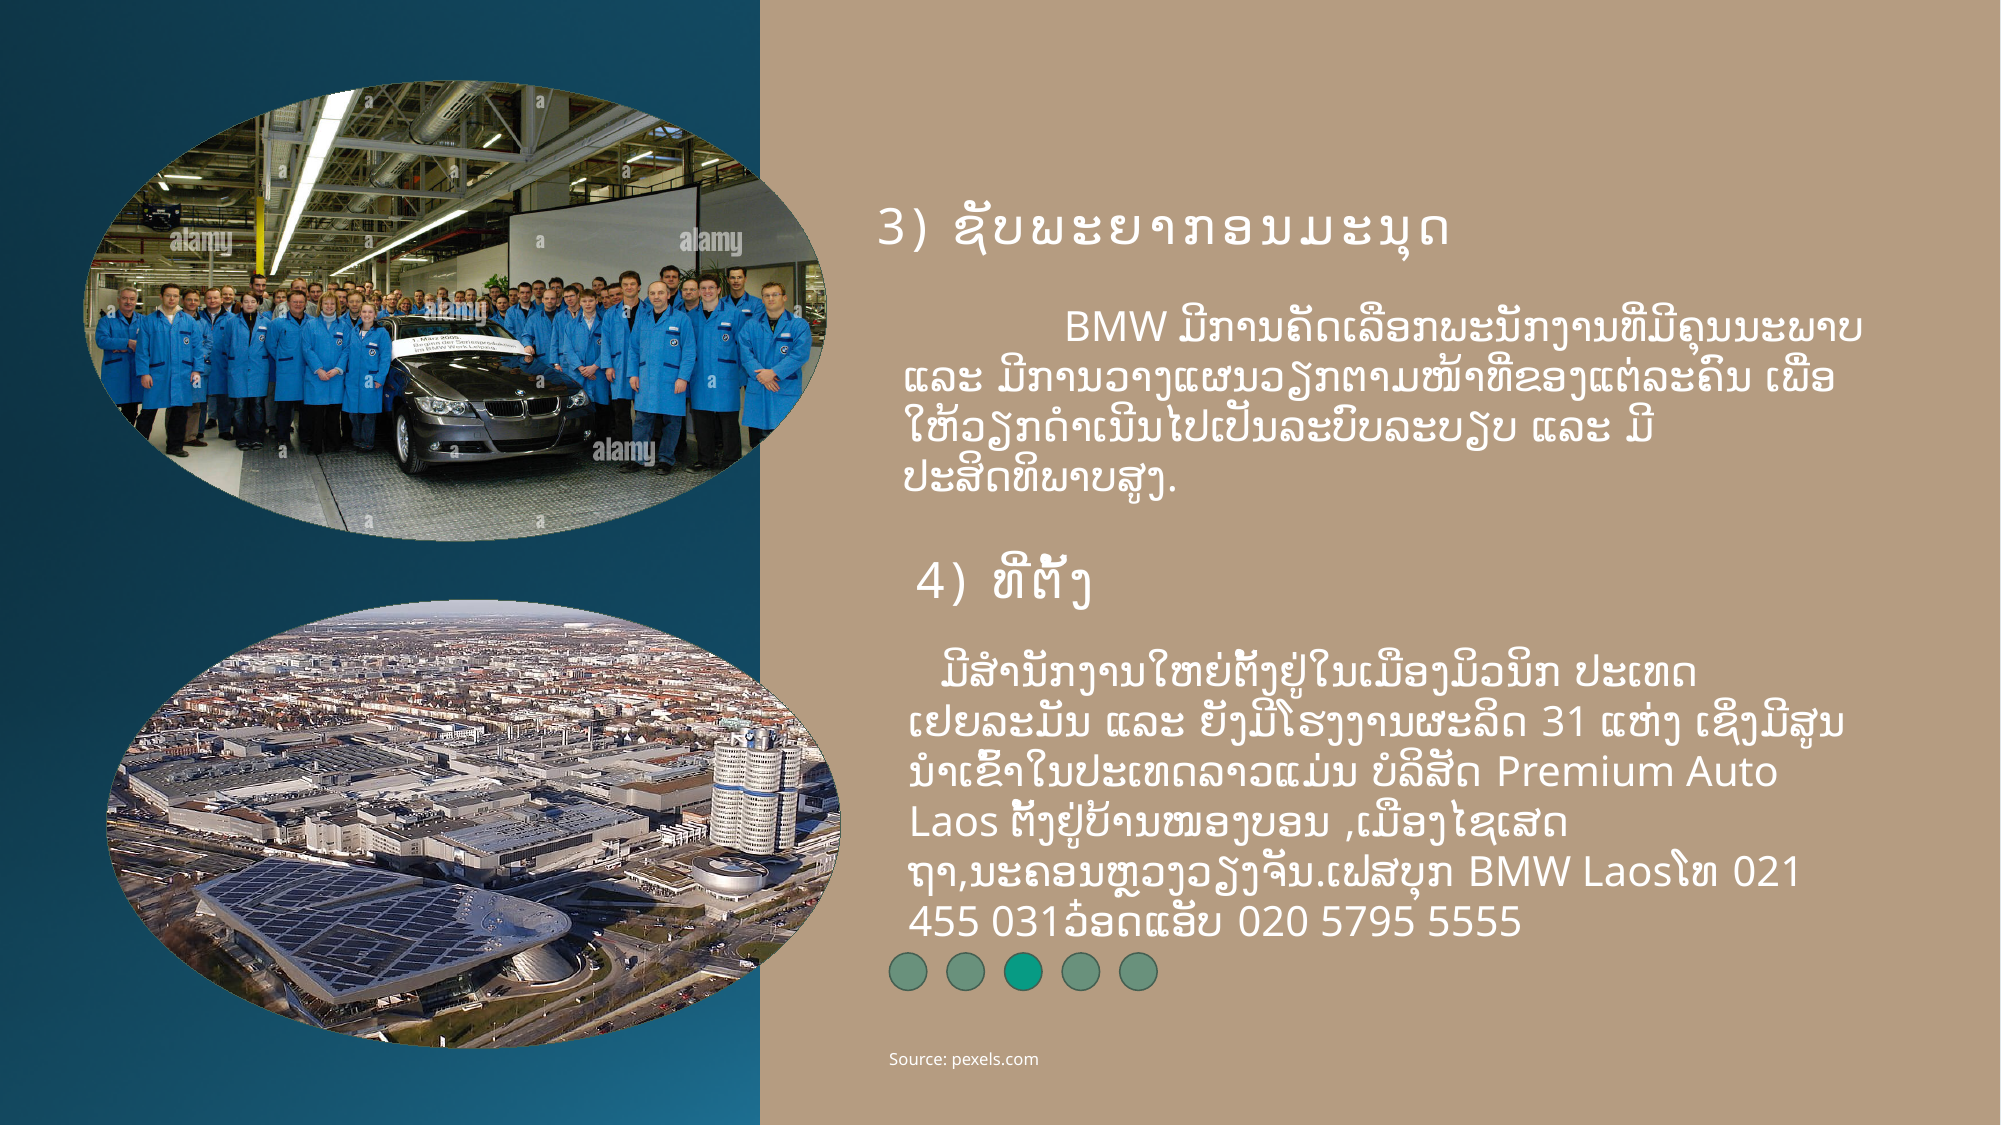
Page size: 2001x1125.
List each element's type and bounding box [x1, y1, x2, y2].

text_box [816, 0, 1944, 1125]
picture [0, 0, 841, 1125]
